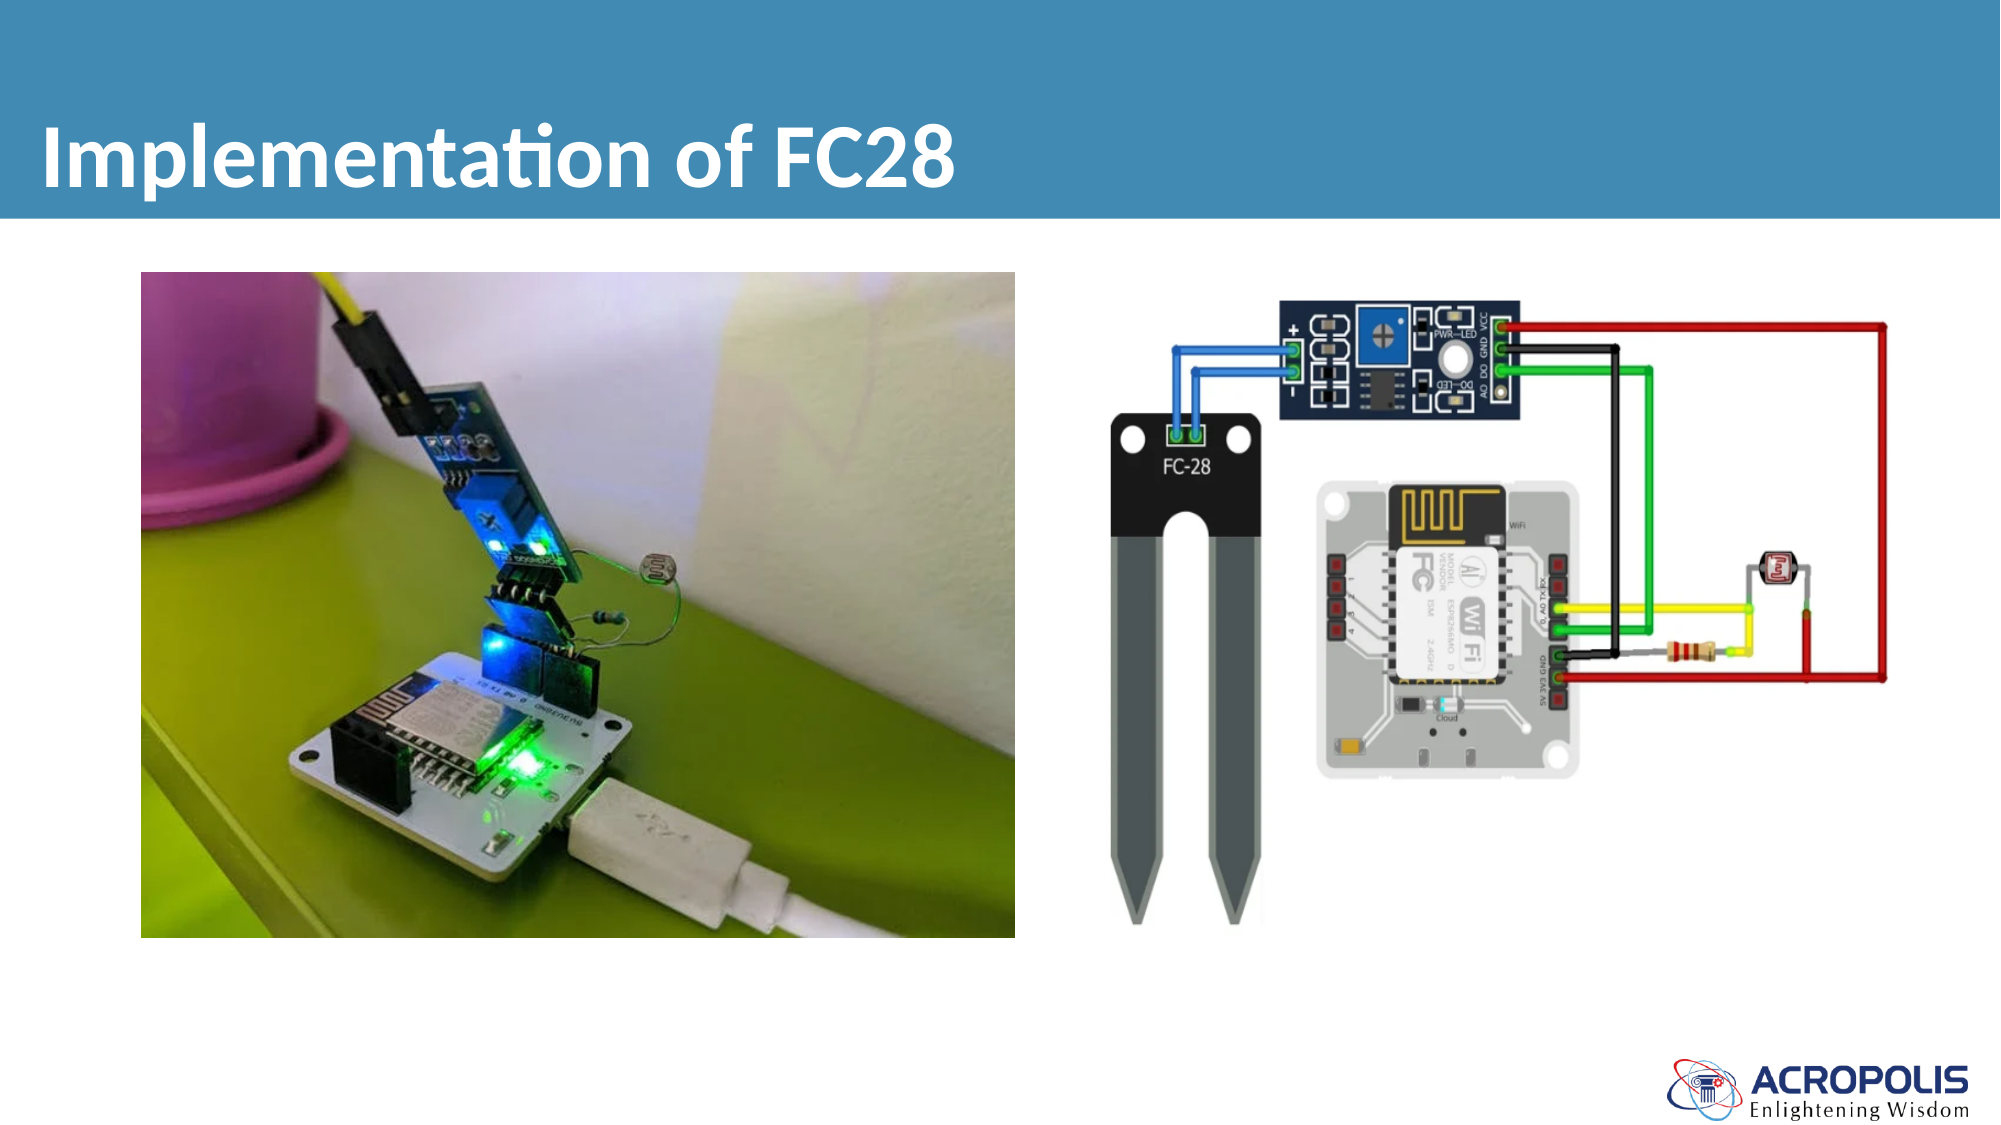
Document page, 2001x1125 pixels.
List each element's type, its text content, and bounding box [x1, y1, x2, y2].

picture [141, 272, 1015, 938]
picture [1068, 272, 1904, 938]
title Implementation of FC28 [25, 0, 1974, 214]
picture [1667, 1059, 1968, 1121]
